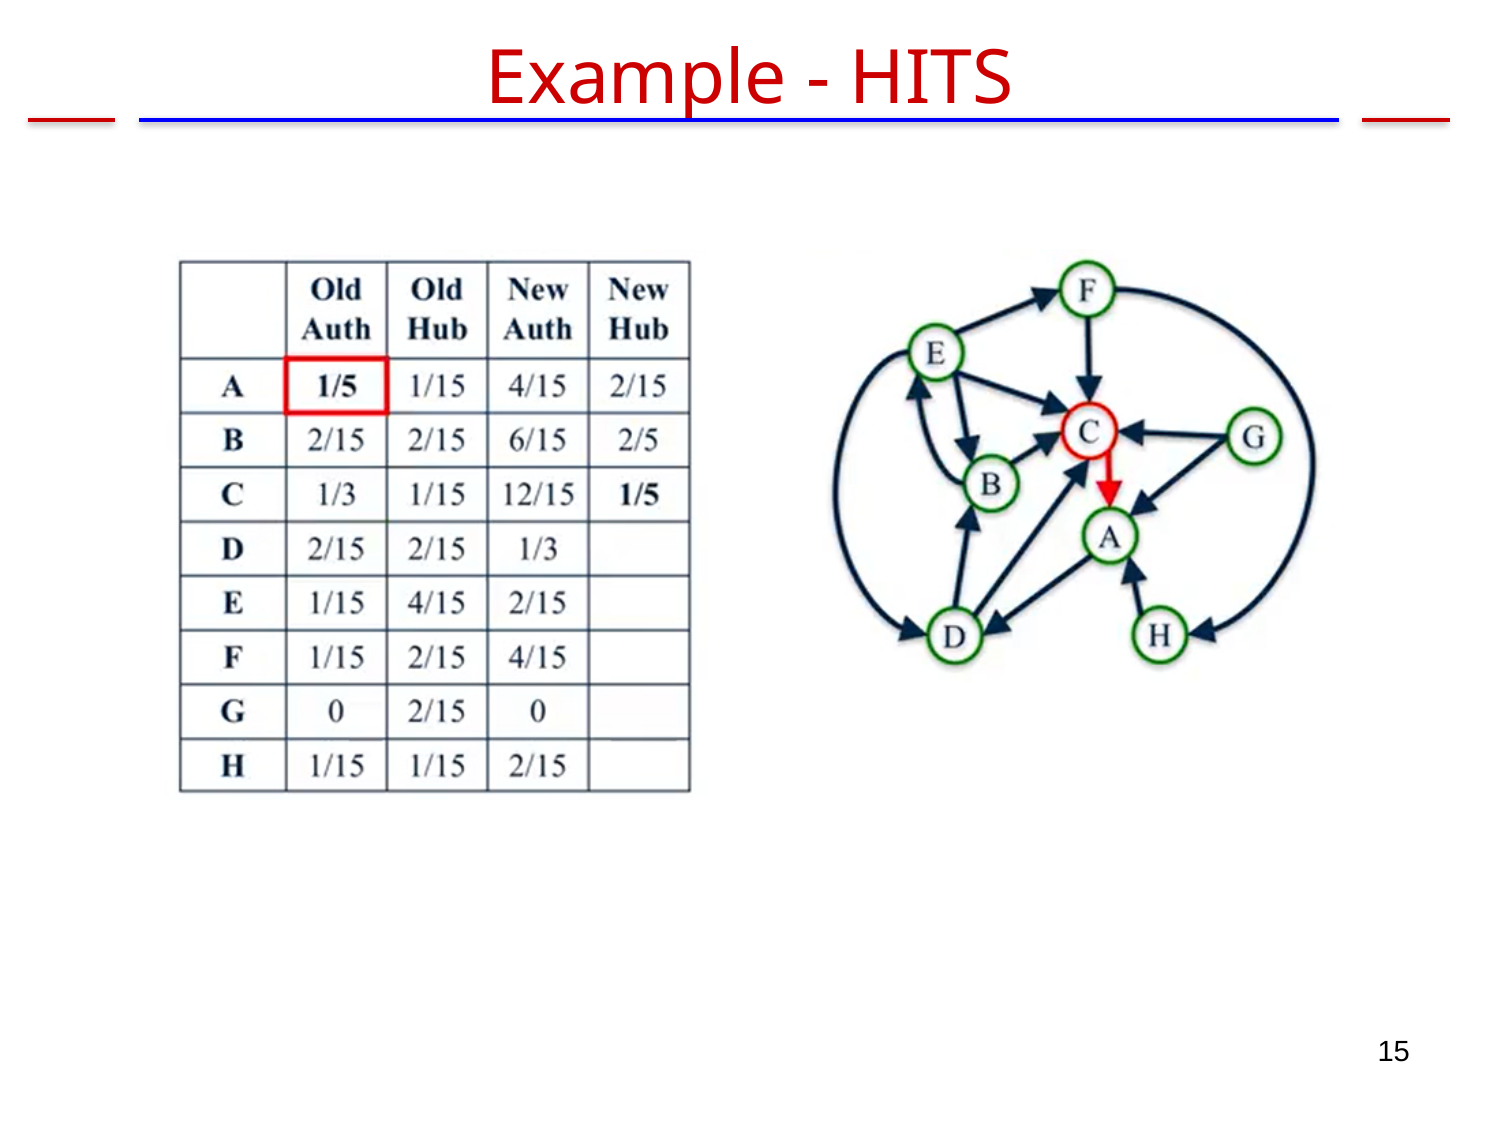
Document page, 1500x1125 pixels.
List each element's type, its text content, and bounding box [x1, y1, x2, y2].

title Example - HITS [443, 27, 1057, 116]
slide_number 15 [1074, 1024, 1426, 1103]
picture [164, 248, 1336, 801]
